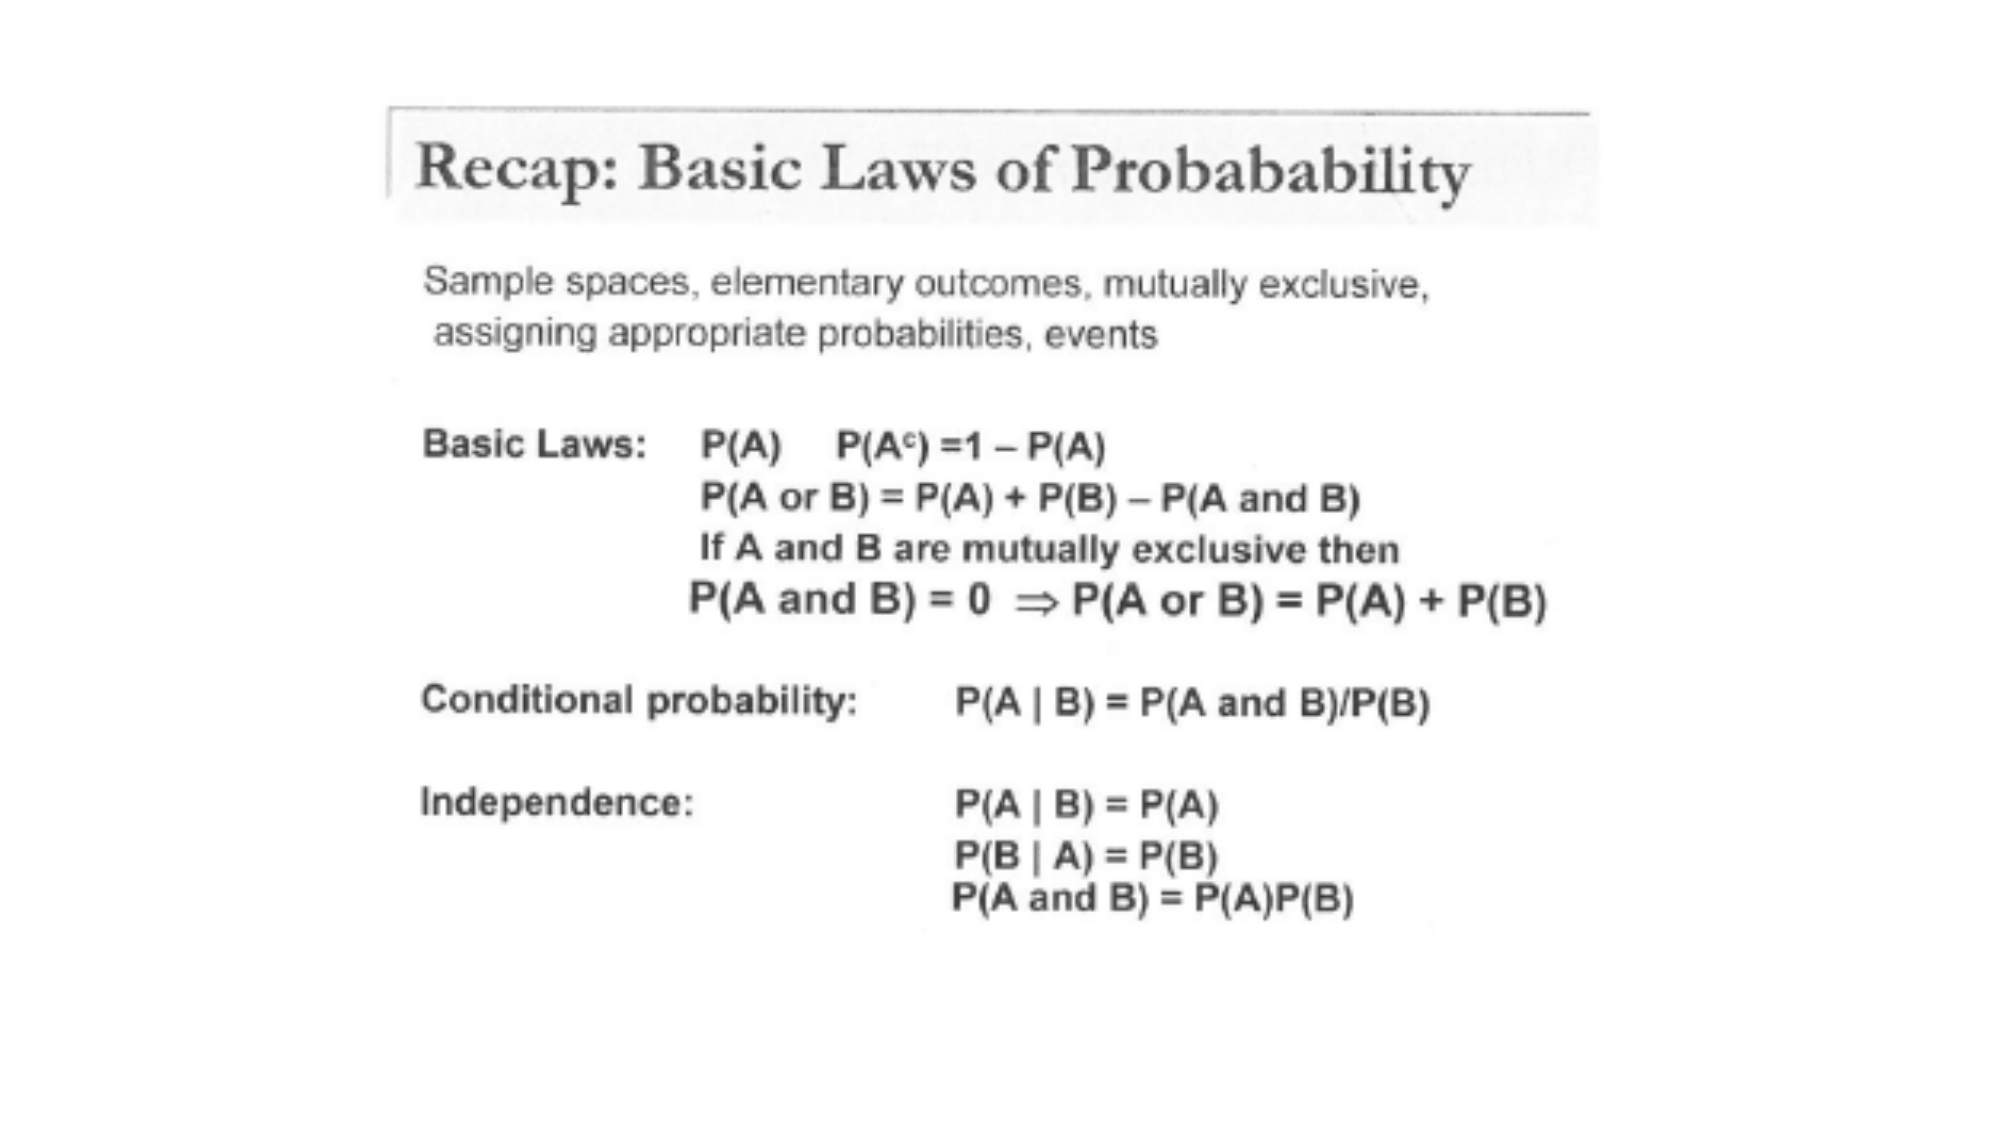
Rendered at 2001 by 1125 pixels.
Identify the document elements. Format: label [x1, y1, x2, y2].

picture [323, 53, 1670, 1014]
